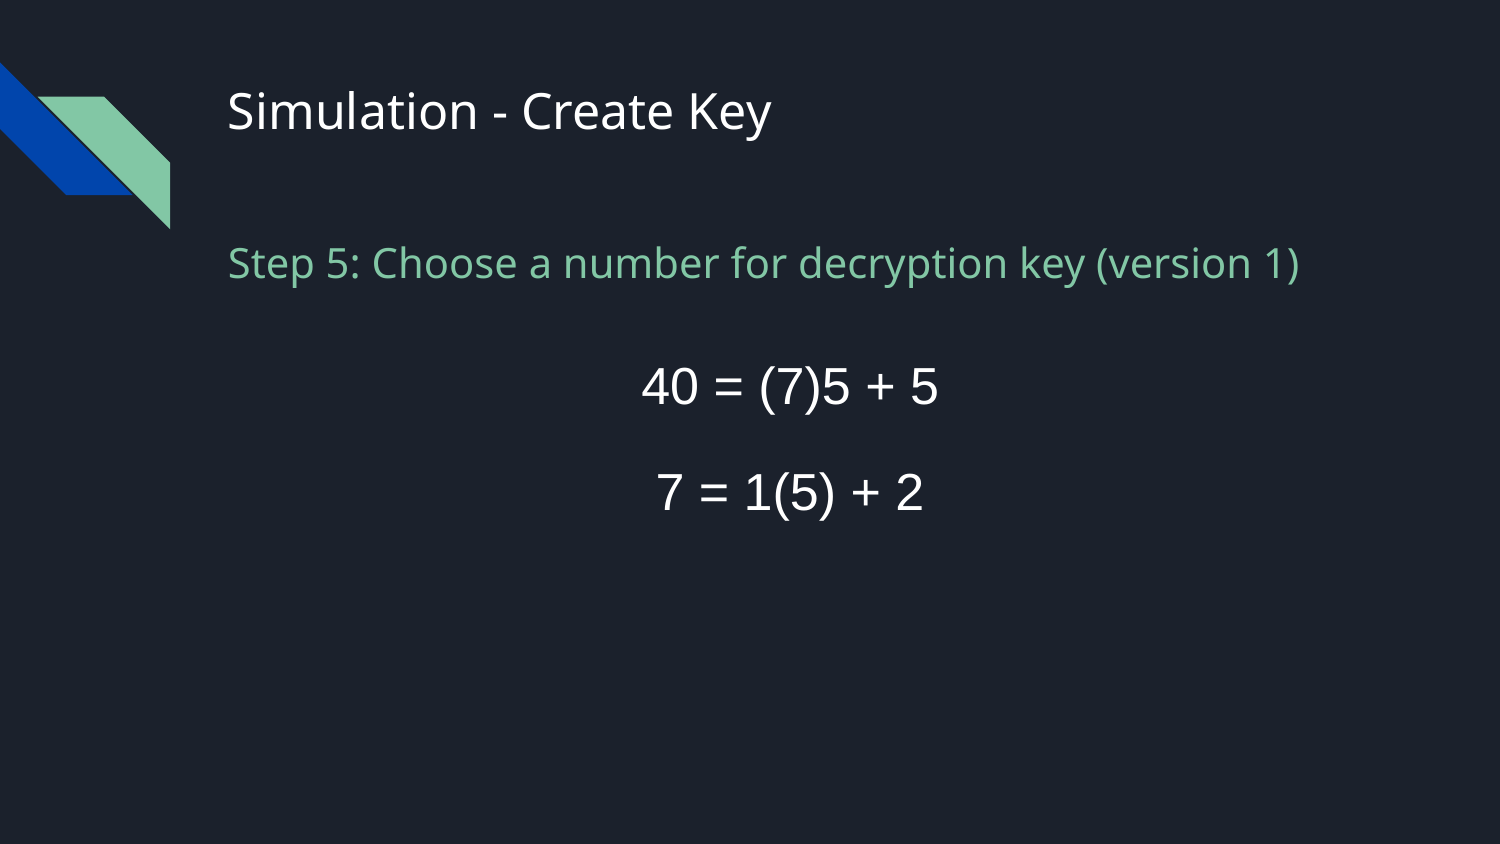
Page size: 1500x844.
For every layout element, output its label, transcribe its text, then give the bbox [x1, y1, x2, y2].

text_box 7 = 1(5) + 2 [222, 434, 1358, 537]
text_box 40 = (7)5 + 5 [222, 328, 1358, 431]
text_box Step 5: Choose a number for decryption key (version 1) [212, 214, 1368, 302]
title Simulation - Create Key [212, 64, 1368, 214]
